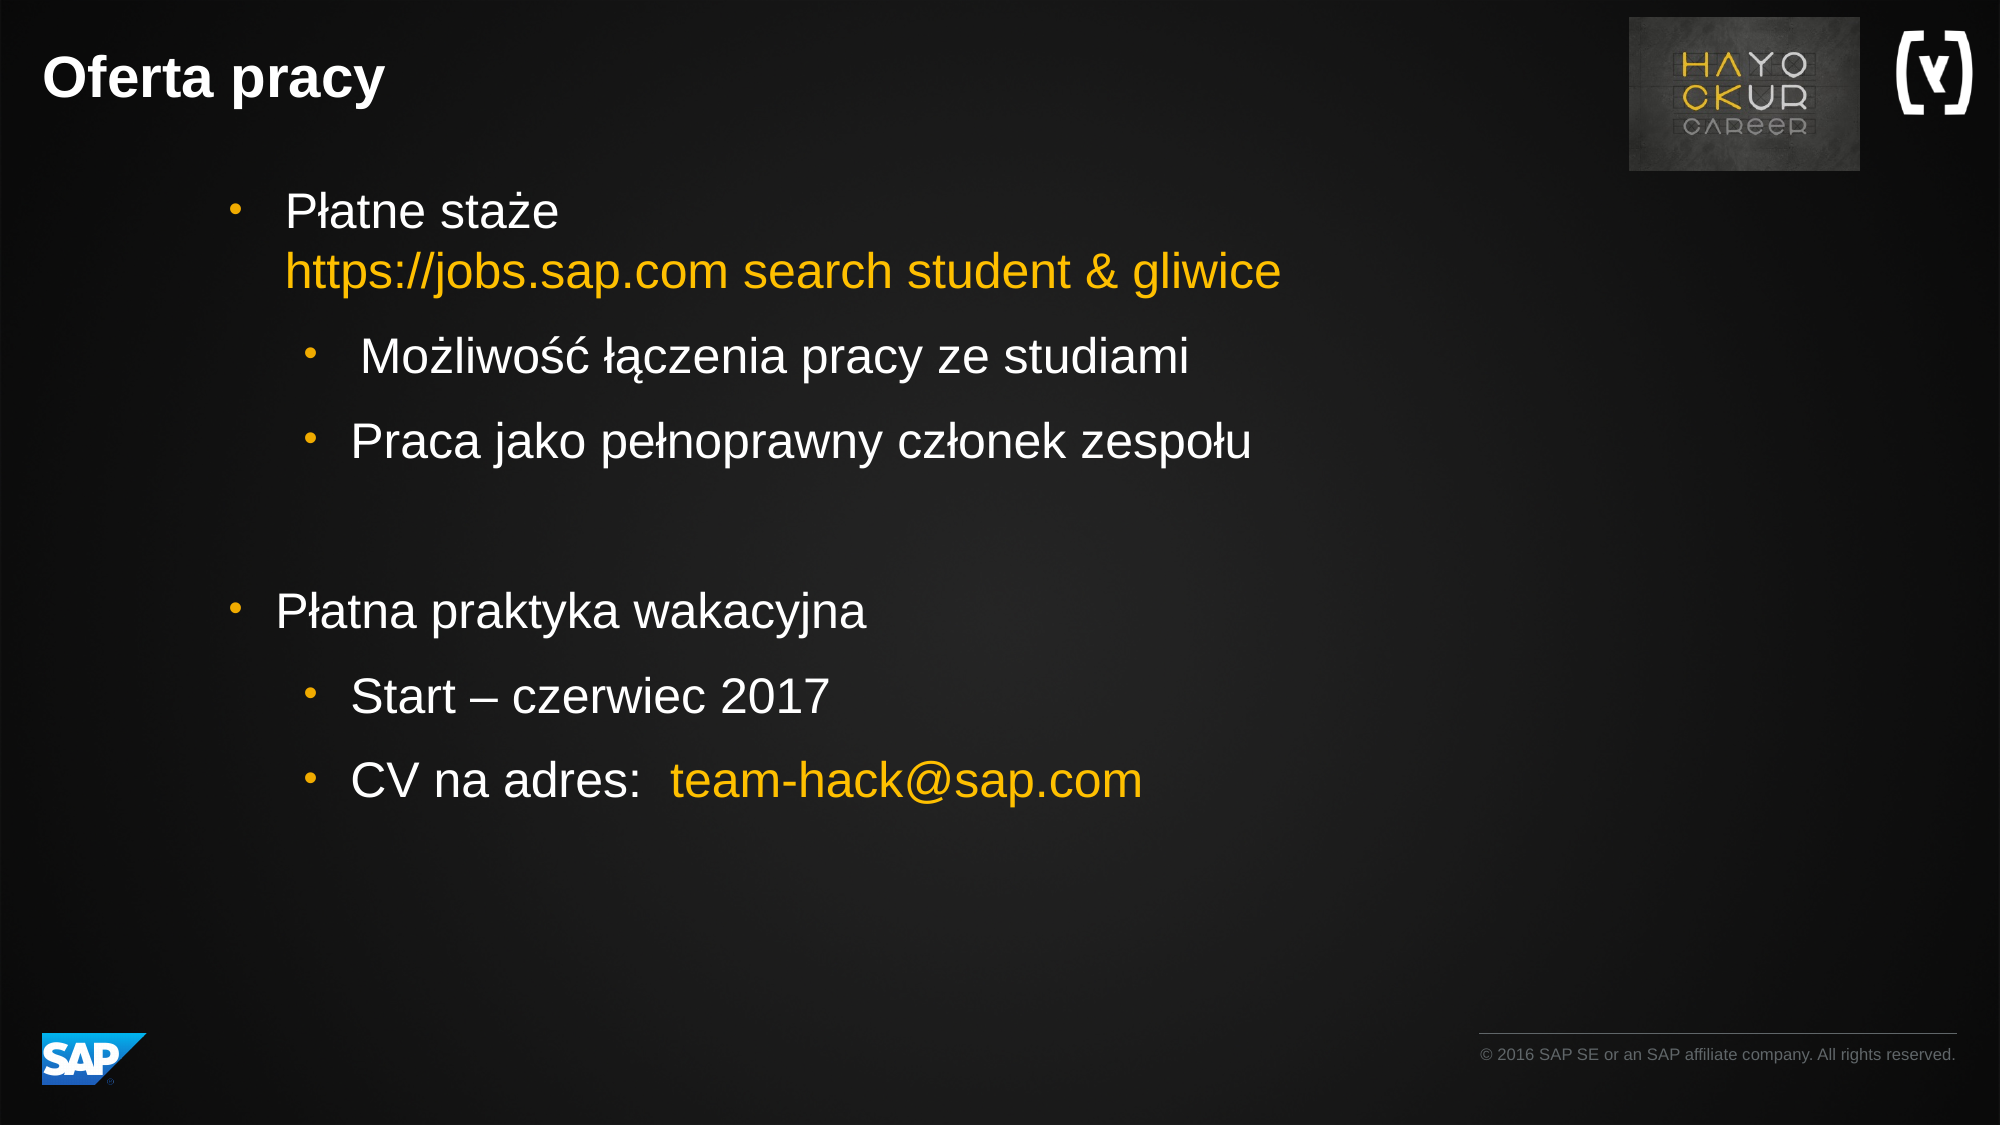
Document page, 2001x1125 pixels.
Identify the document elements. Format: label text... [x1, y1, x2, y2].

text_box Płatne staże https://jobs.sap.com search student & gliwice Możliwość łączenia pracy ze studiami Praca jako pełnoprawny członek zespołu Płatna praktyka wakacyjna Start – czerwiec 2017 CV na adres: team-hack@sap.com [213, 170, 1599, 1071]
title Oferta pracy [42, 46, 1623, 171]
title Oferta pracy [1864, 46, 1874, 171]
picture [0, 0, 2000, 1125]
